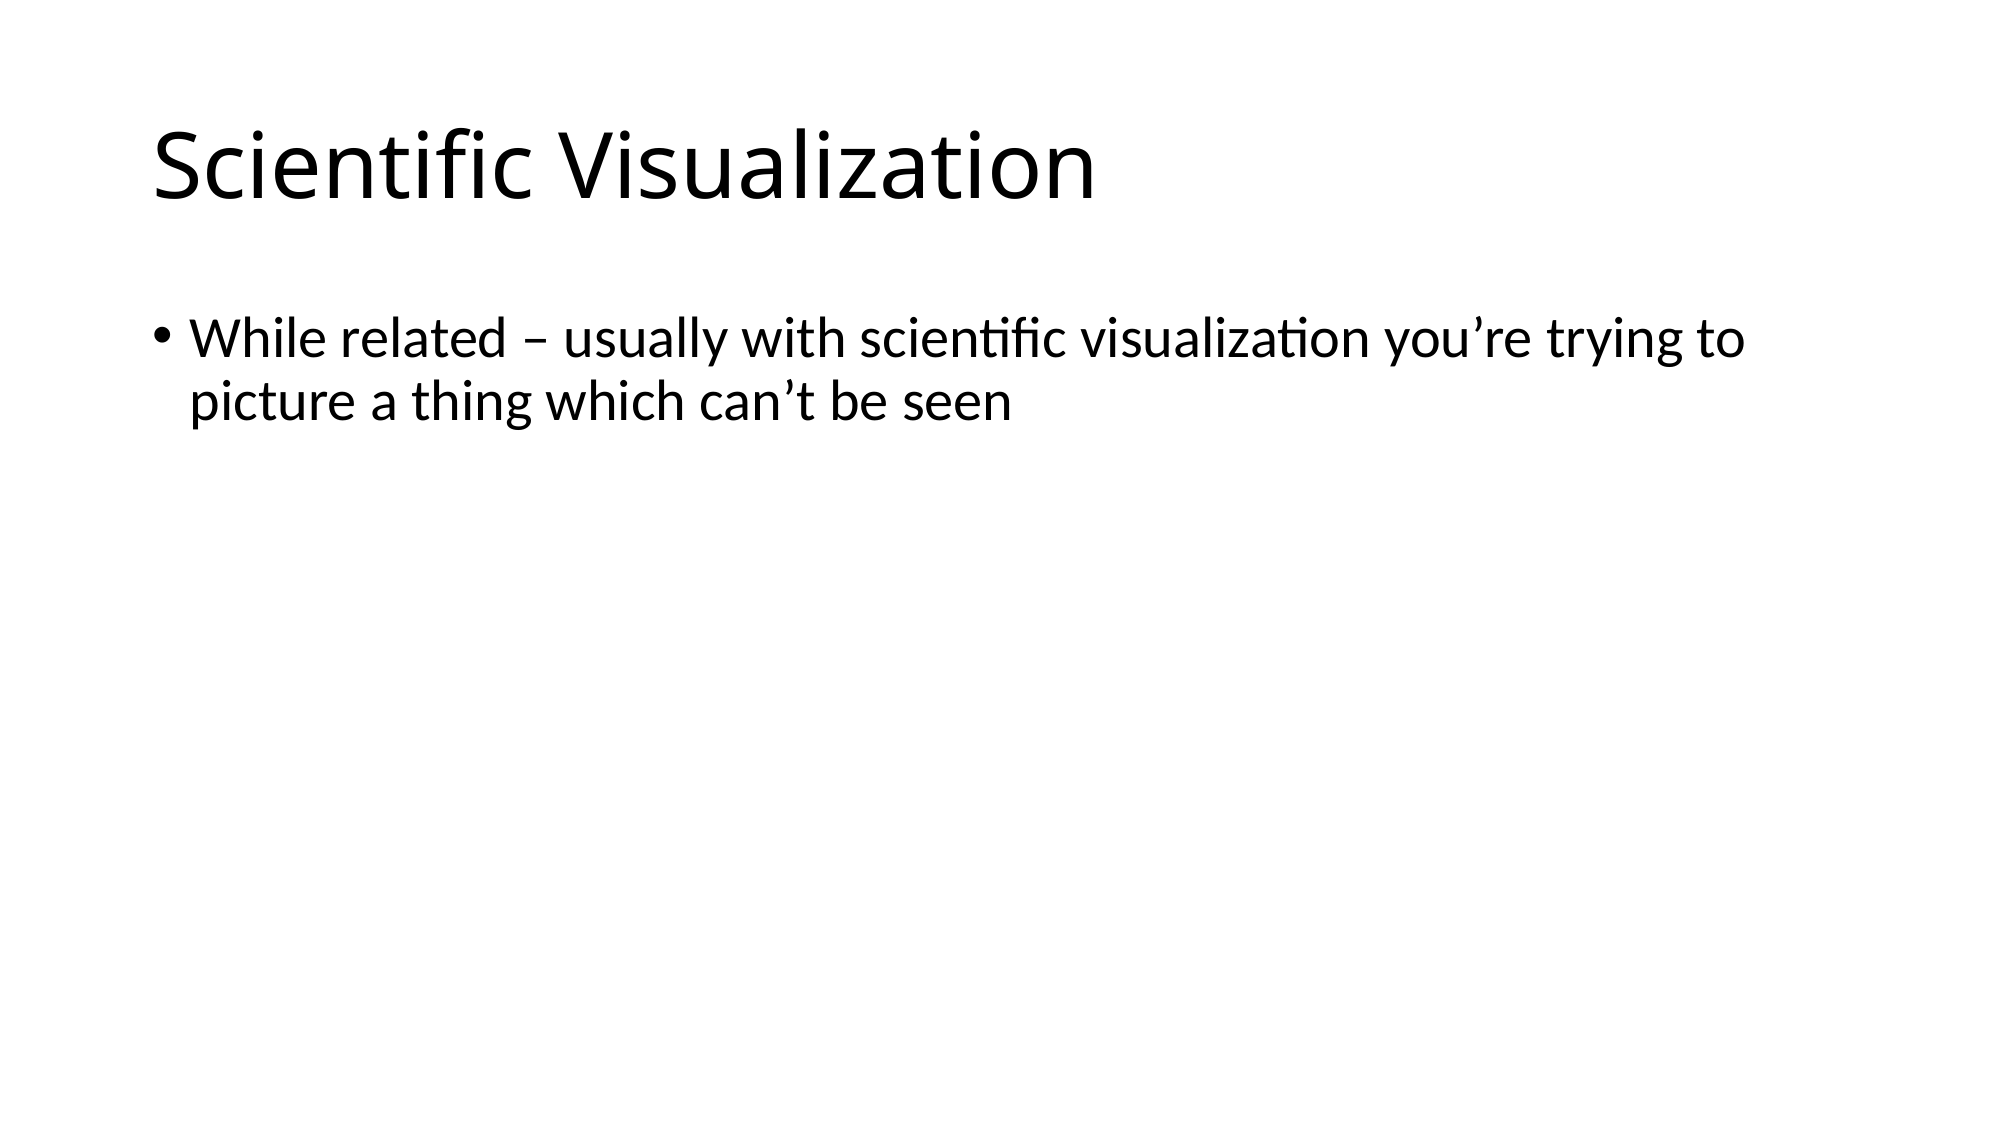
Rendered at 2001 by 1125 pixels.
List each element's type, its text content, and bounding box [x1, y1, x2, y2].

list While related – usually with scientific visualization you’re trying to picture a thing which can’t be seen [137, 299, 1863, 1014]
title Scientific Visualization [137, 59, 1863, 278]
